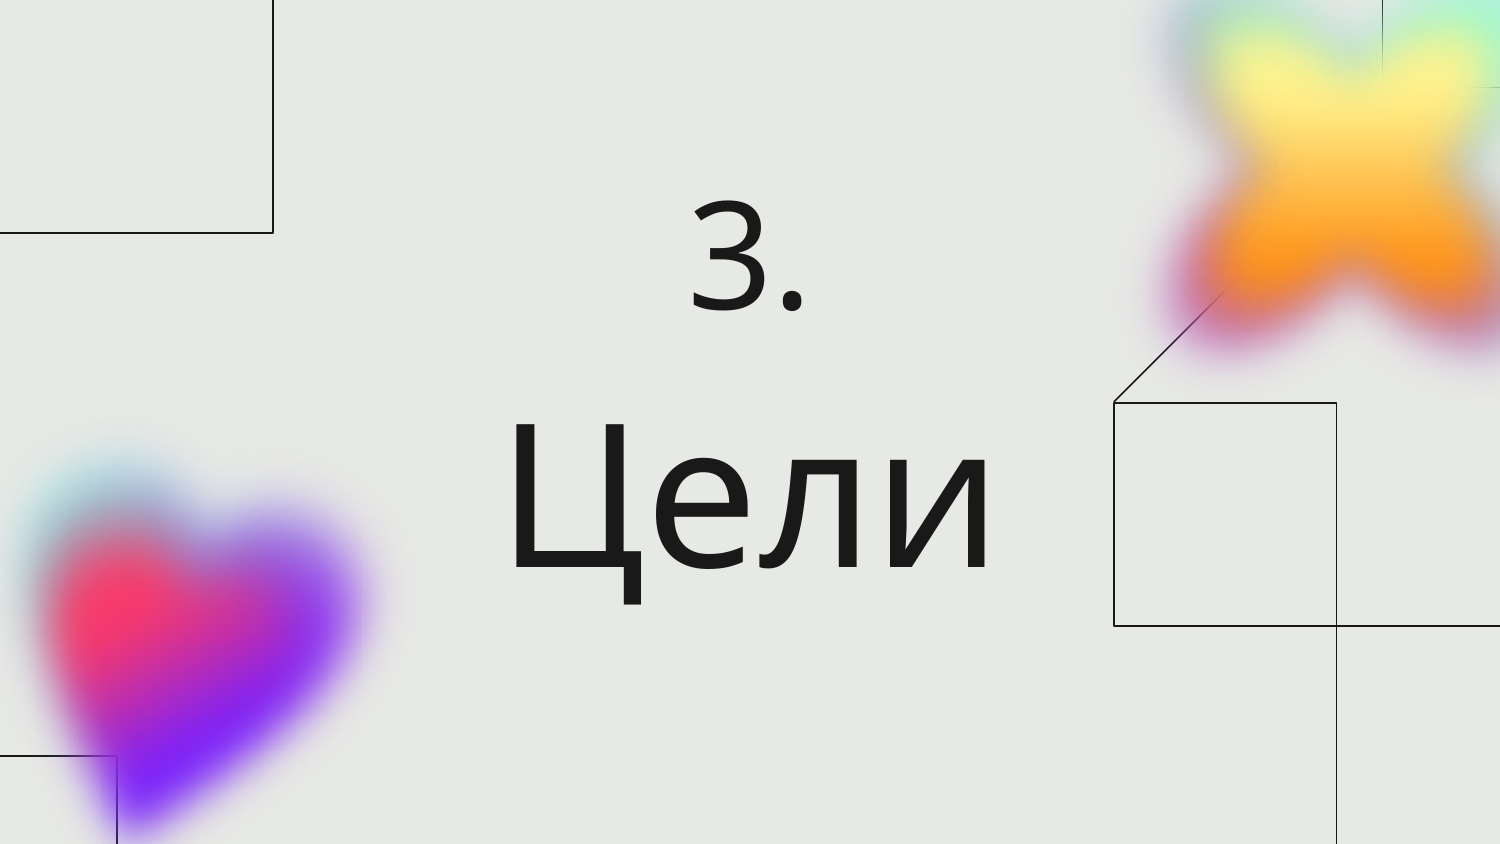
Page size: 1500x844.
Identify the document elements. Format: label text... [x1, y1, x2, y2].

text_box [0, 0, 274, 233]
picture [0, 361, 460, 844]
picture [1074, 0, 1500, 444]
title 3. [660, 165, 840, 335]
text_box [1113, 451, 1377, 627]
text_box [1336, 625, 1500, 844]
title Цели [392, 352, 1108, 661]
